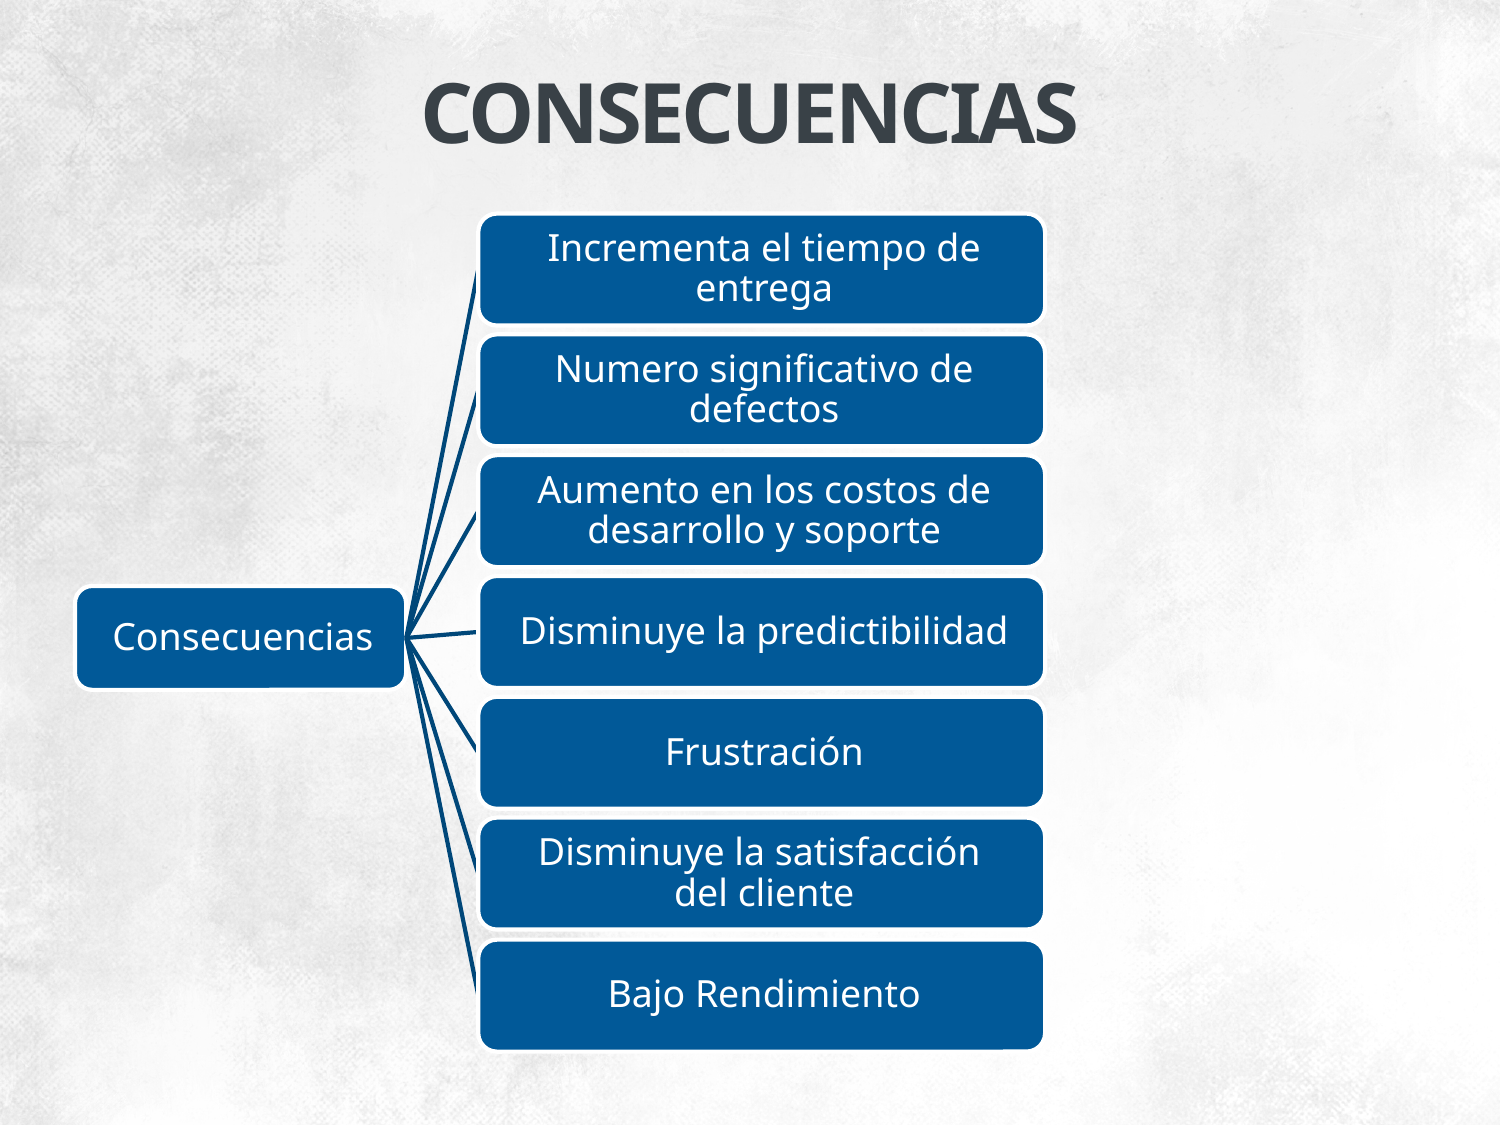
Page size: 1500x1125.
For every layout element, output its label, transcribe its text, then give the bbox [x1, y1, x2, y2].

text_box CONSECUENCIAS [74, 47, 1425, 173]
picture [0, 0, 1500, 1125]
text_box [74, 212, 1060, 1064]
